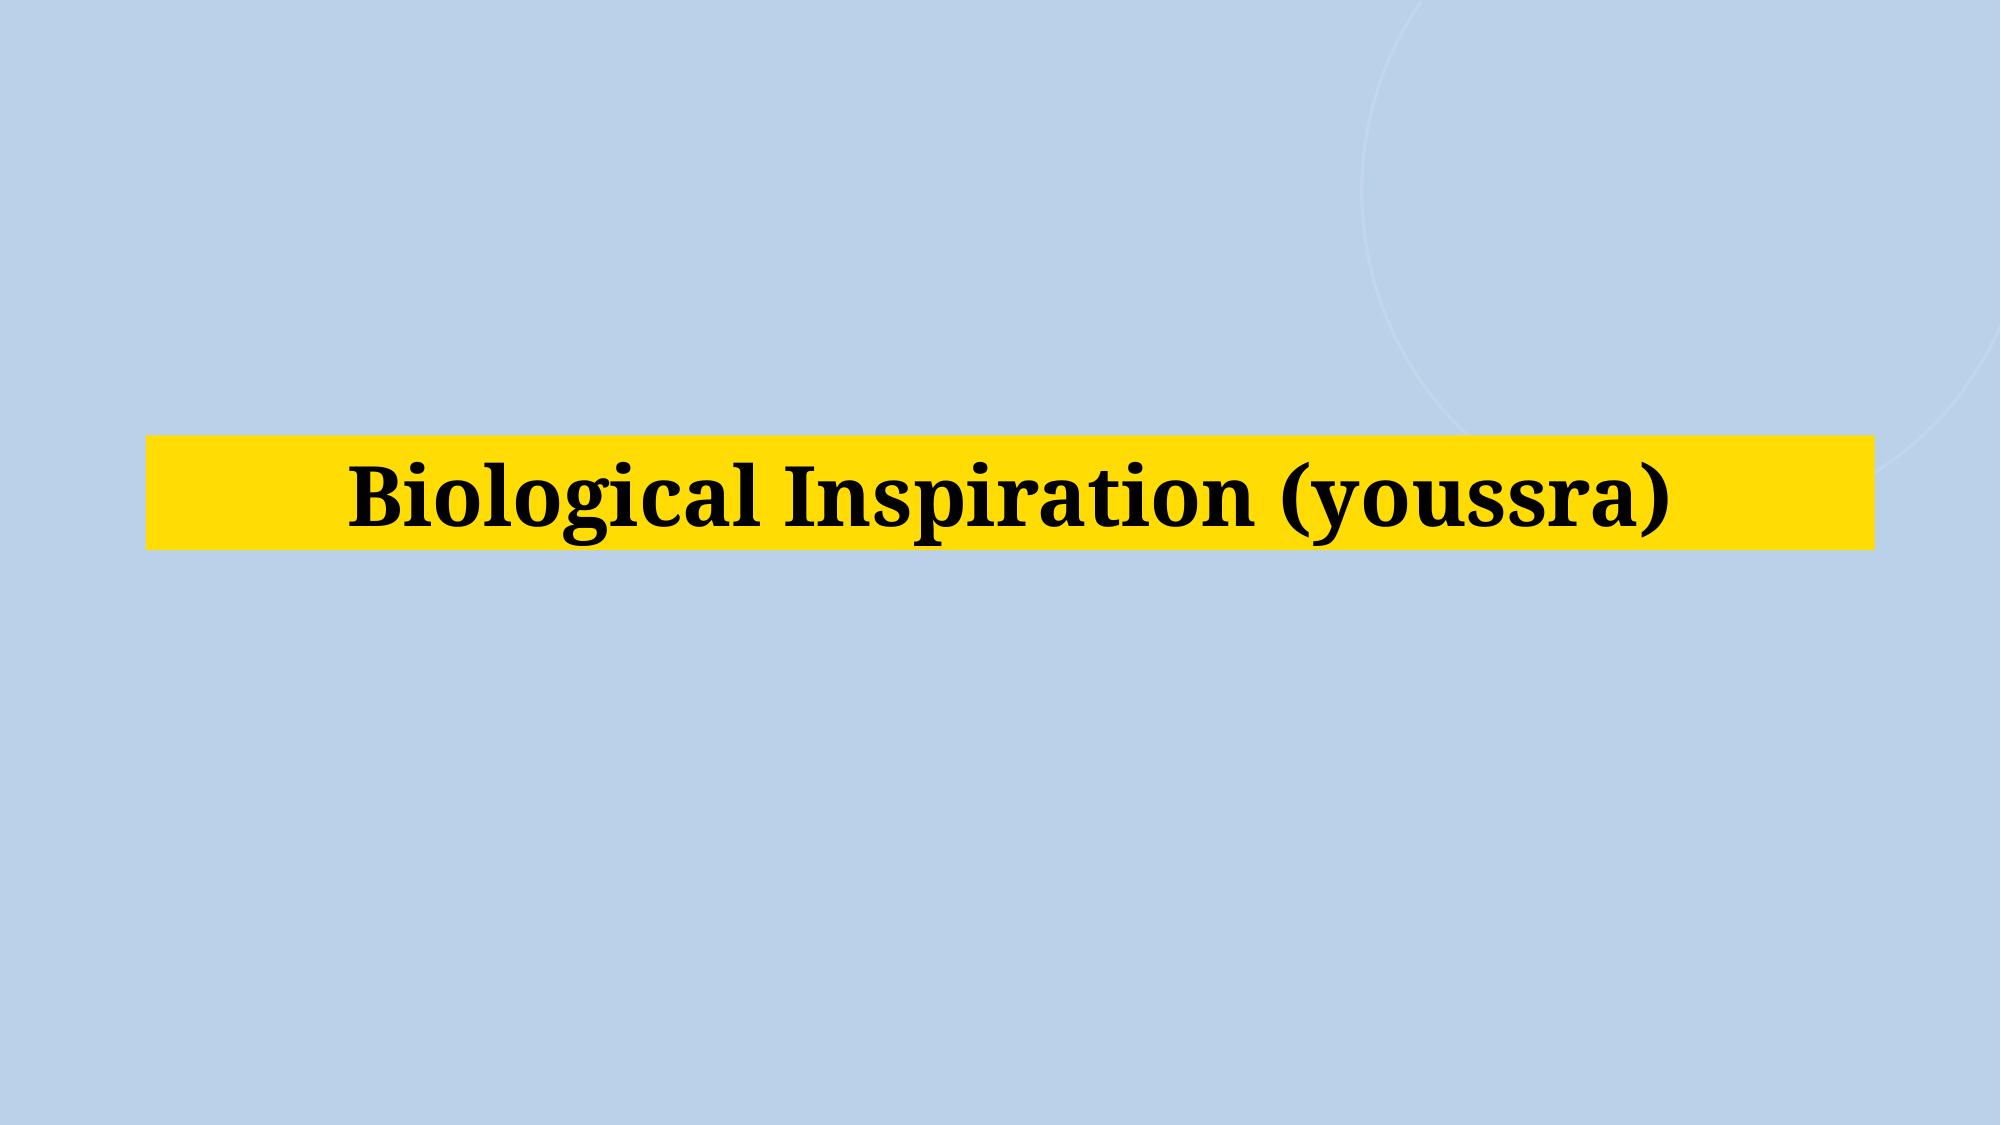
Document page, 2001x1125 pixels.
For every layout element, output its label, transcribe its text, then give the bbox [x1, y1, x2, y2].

text_box Biological Inspiration (youssra) [145, 435, 1875, 551]
